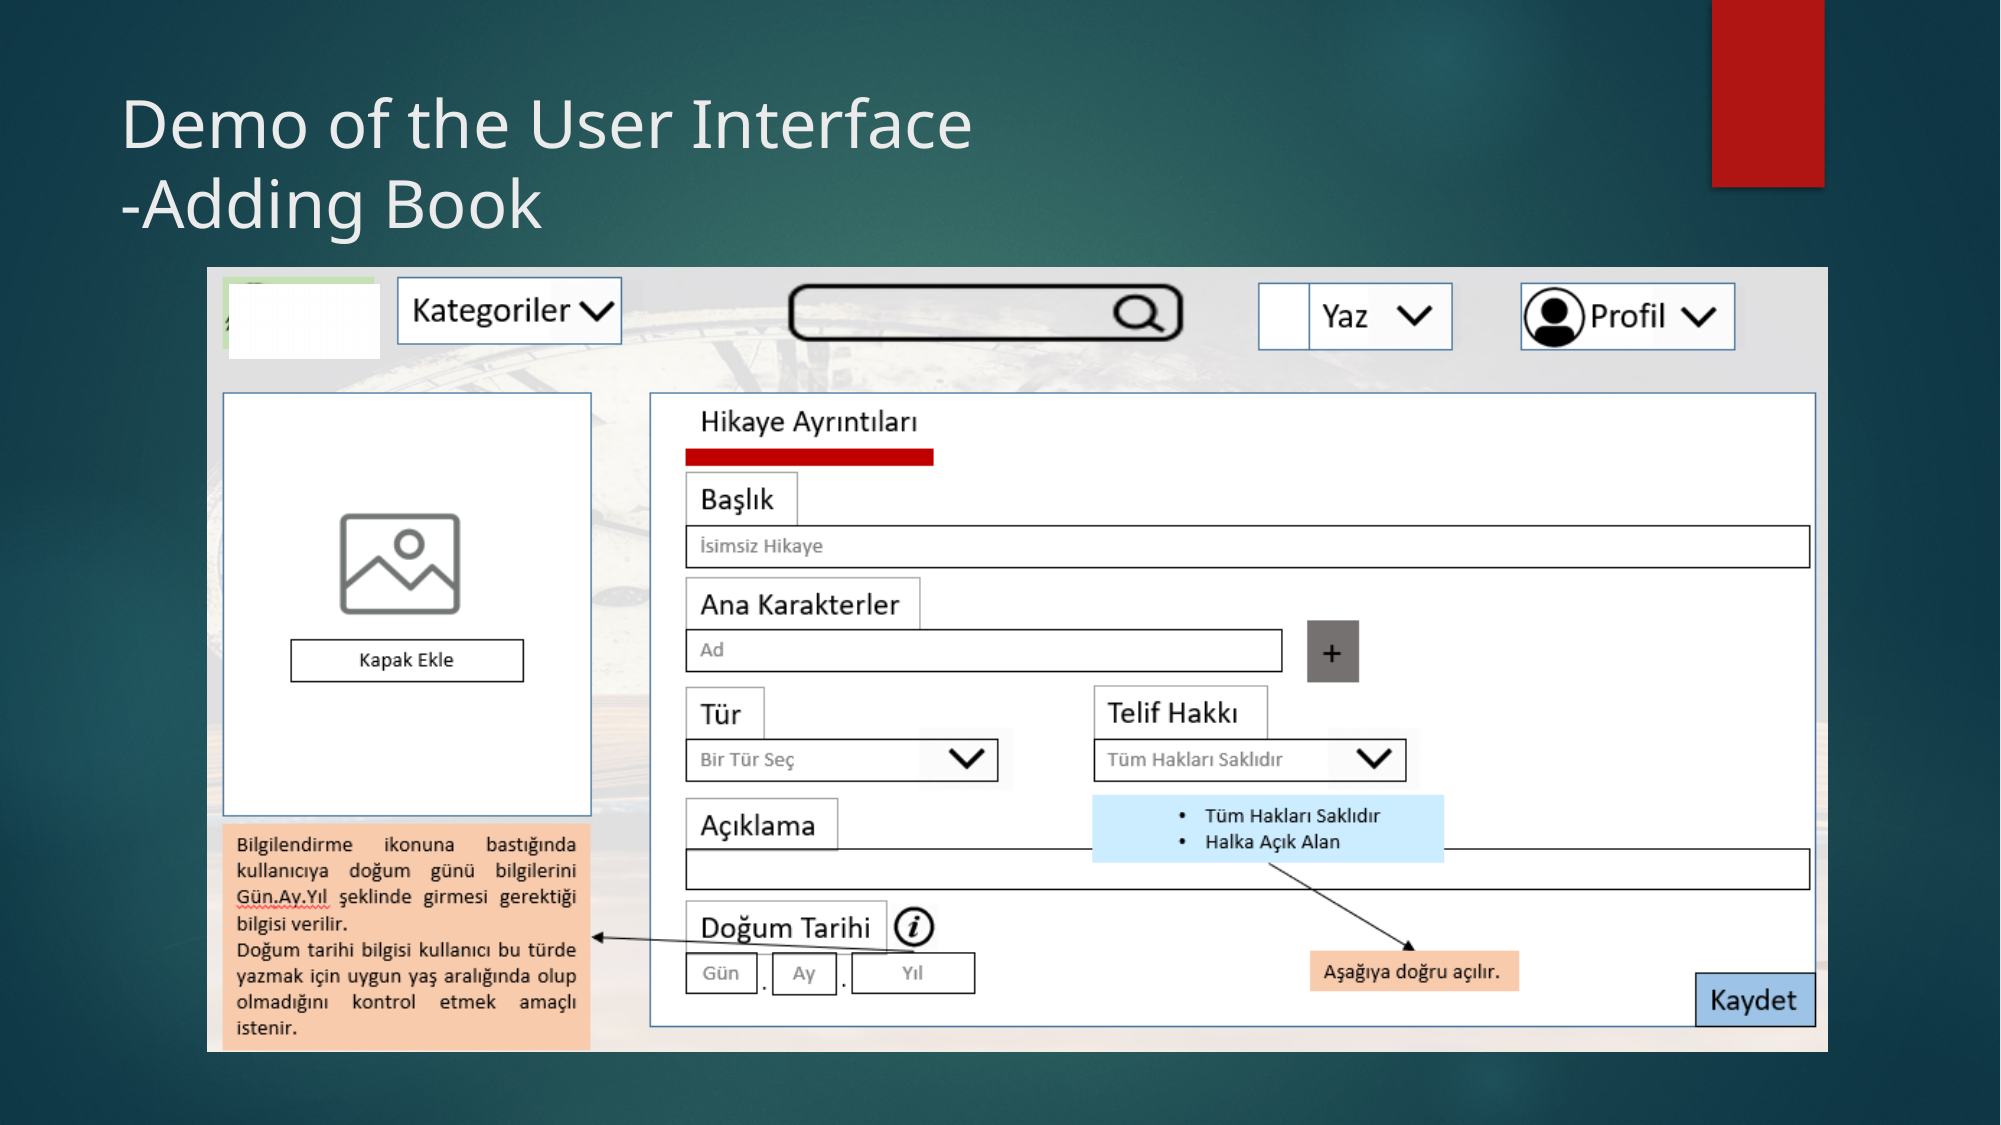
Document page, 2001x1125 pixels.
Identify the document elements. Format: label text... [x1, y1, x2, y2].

text_box Demo of the User Interface -Adding Book [106, 74, 1649, 304]
picture [0, 0, 2001, 1125]
